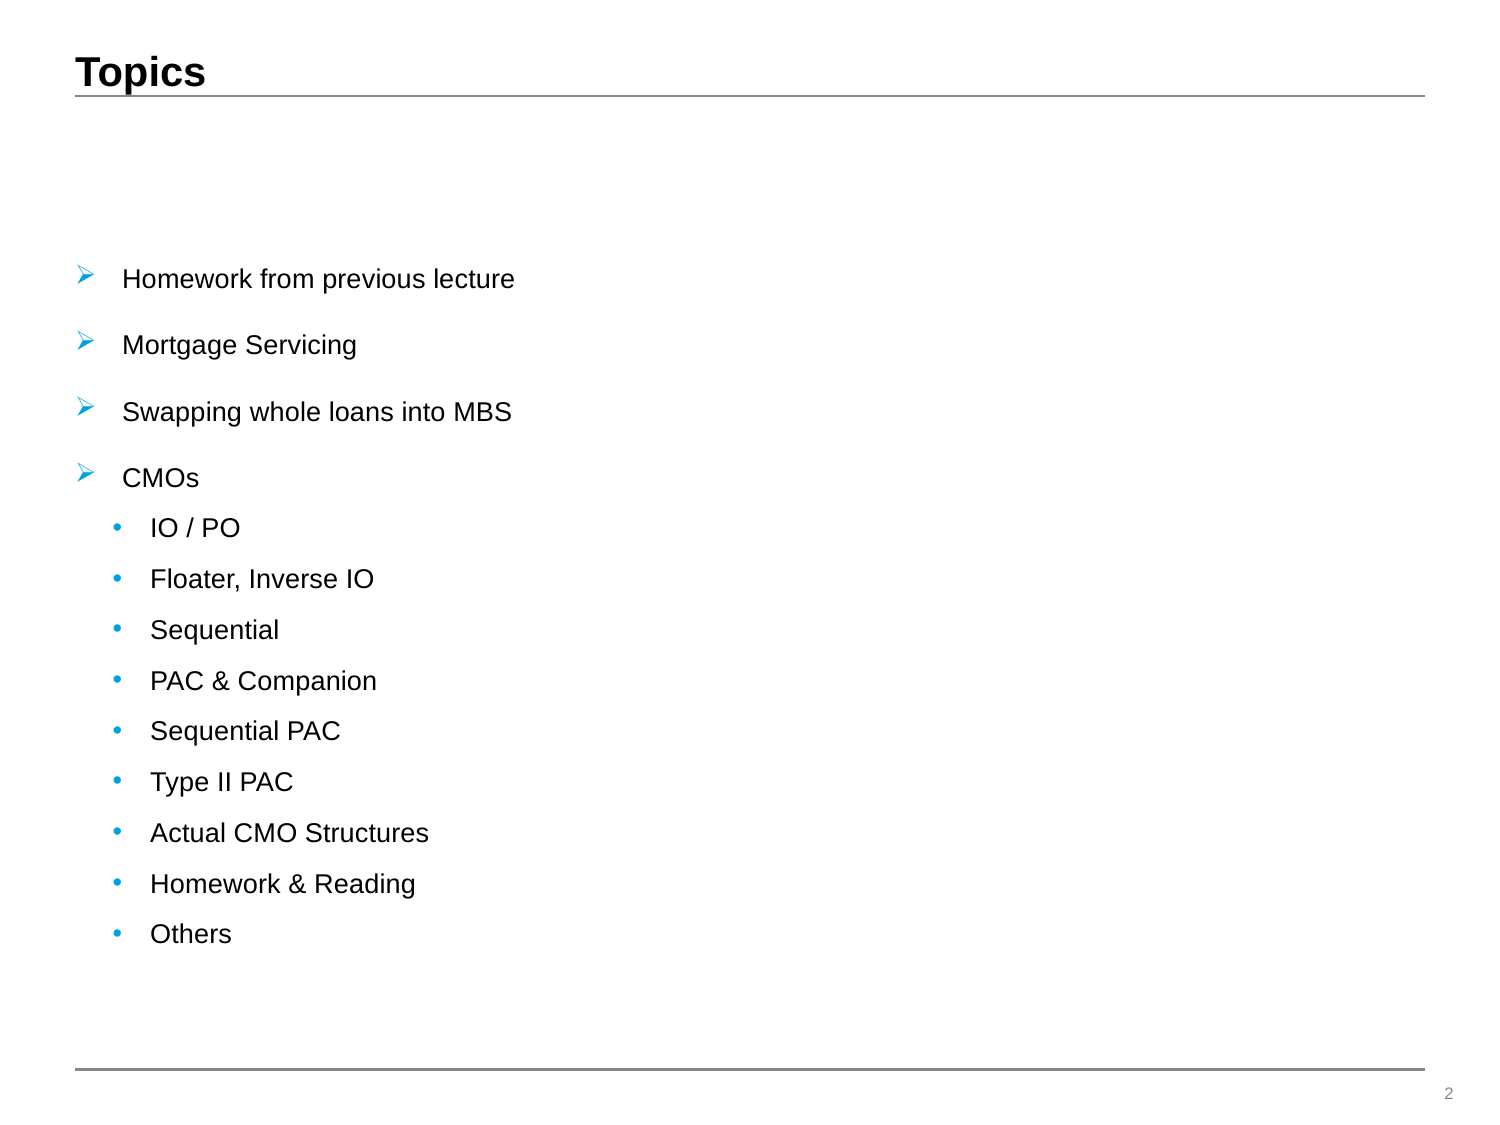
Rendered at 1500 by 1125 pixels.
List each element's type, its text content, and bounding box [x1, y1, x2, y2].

title Topics [75, 45, 1424, 96]
list Homework from previous lecture Mortgage Servicing Swapping whole loans into MBS CMOs IO / PO Floater, Inverse IO Sequential PAC & Companion Sequential PAC Type II PAC Actual CMO Structures Homework & Reading Others [75, 254, 1424, 953]
